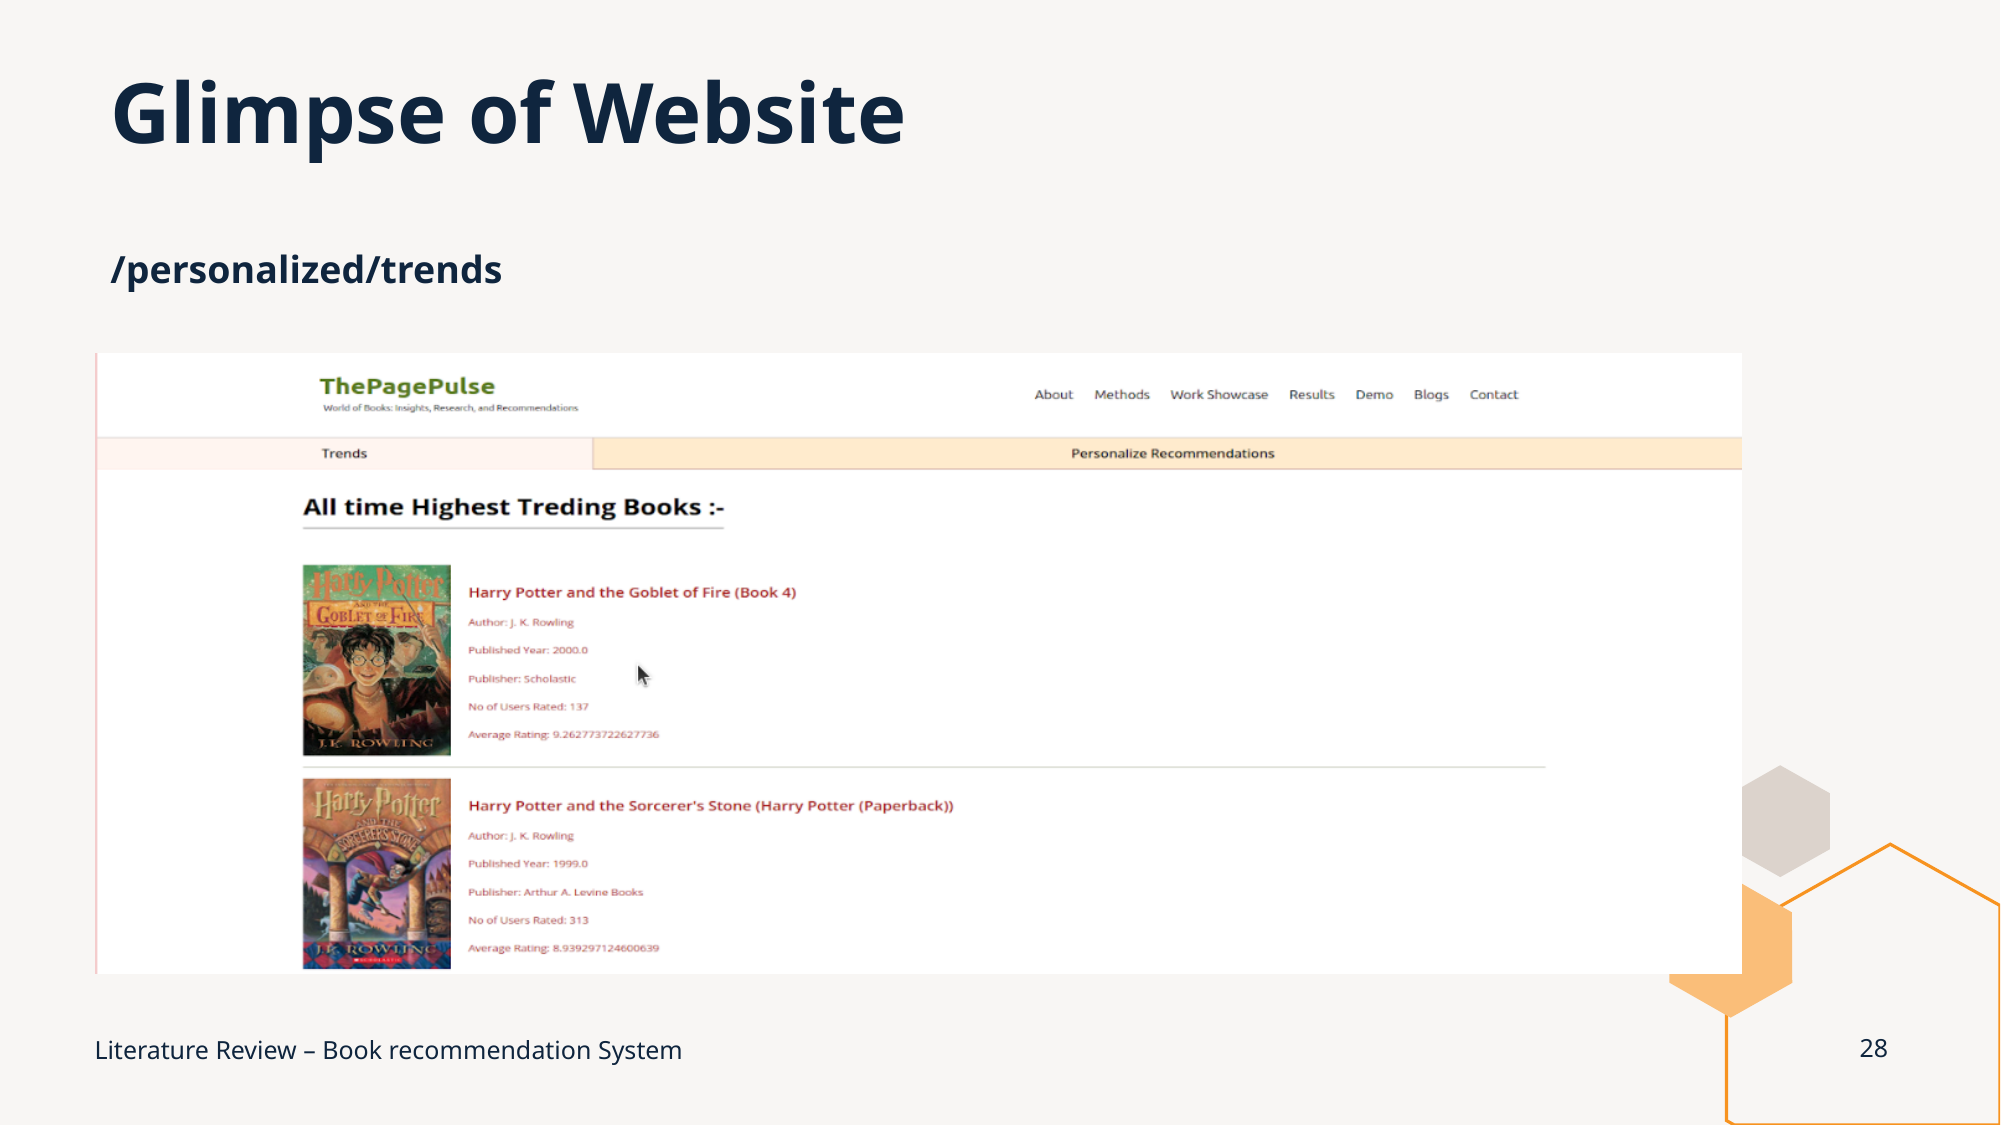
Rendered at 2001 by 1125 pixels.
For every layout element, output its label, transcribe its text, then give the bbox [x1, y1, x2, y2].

title Glimpse of Website [95, 64, 1760, 189]
footer Literature Review – Book recommendation System [79, 1020, 755, 1080]
picture [95, 353, 1742, 974]
slide_number 28 [1836, 1020, 1912, 1080]
text_box /personalized/trends [95, 216, 1761, 960]
